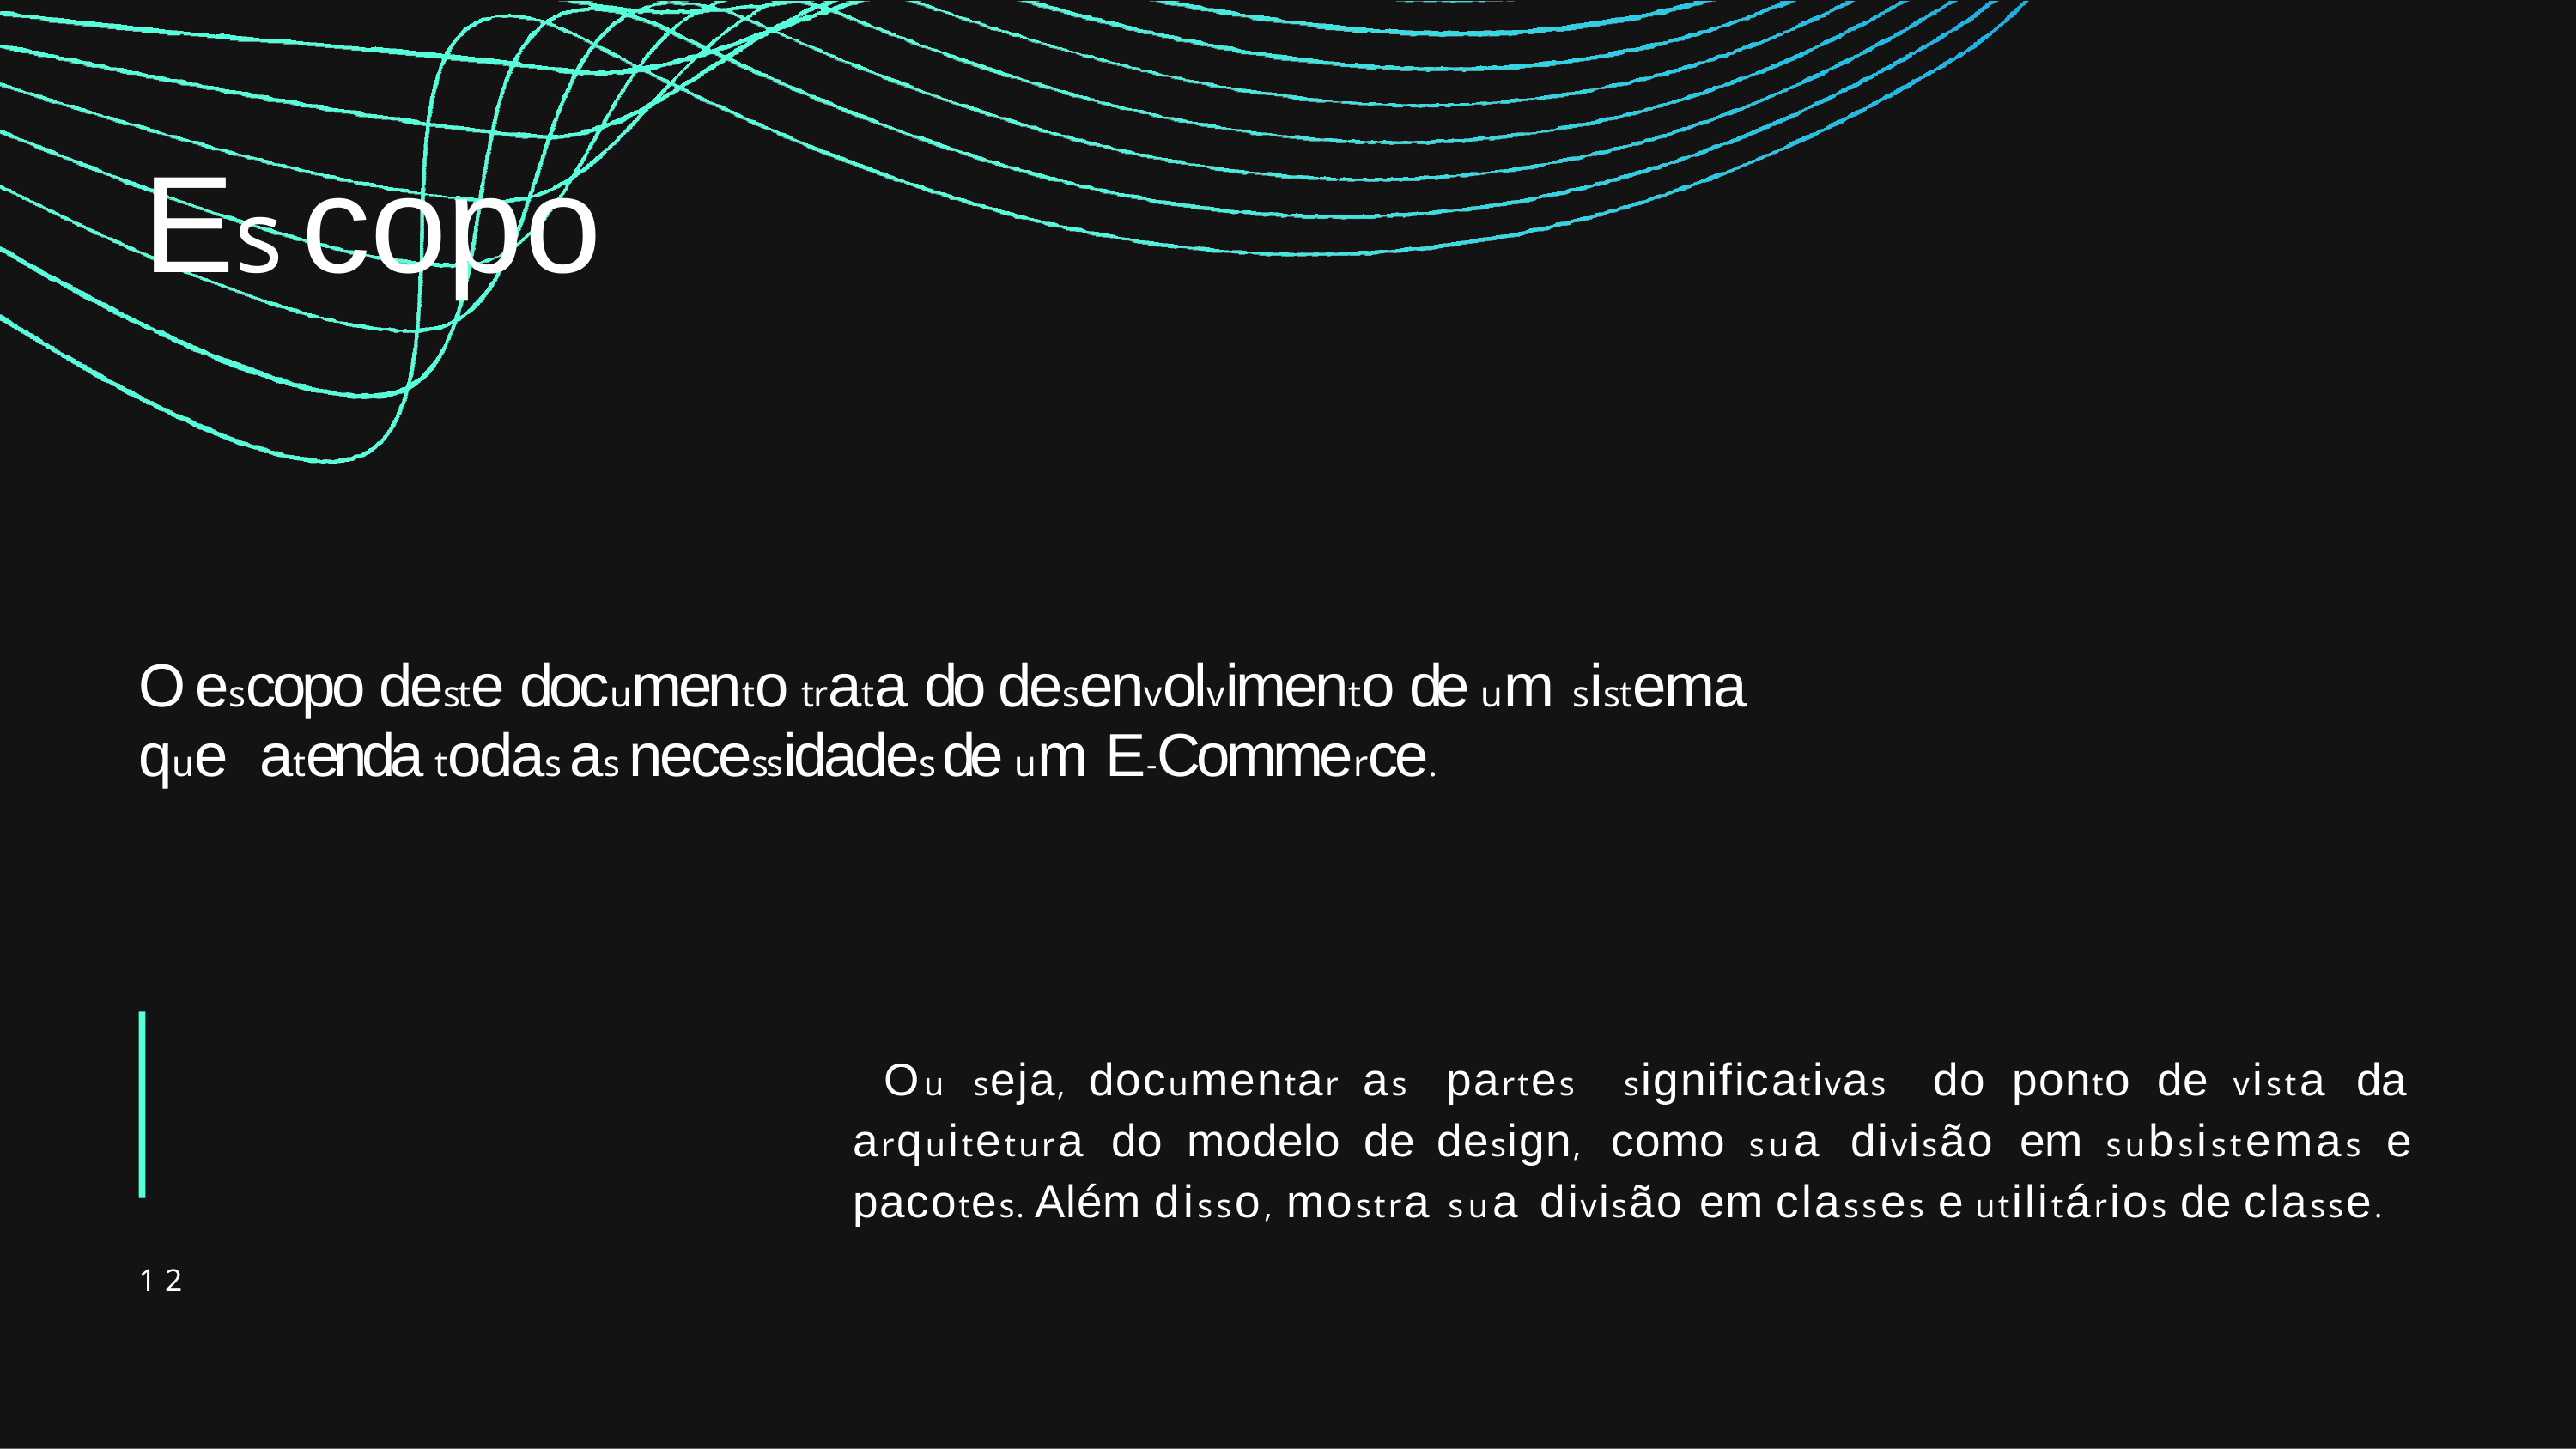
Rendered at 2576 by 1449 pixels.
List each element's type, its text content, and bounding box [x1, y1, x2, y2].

text_box Ou seja, documentar as partes significativas do ponto de vista da arquitetura do modelo de design, como sua divisão em subsistemas e pacotes. Além disso, mostra sua divisão em classes e utilitários de classe. [851, 1042, 2433, 1227]
text_box [138, 1011, 146, 1198]
title Escopo [143, 113, 2433, 378]
text_box O escopo deste documento trata do desenvolvimento de um sistema que atenda todas as necessidades de um E-Commerce. [137, 642, 1818, 789]
text_box [0, 0, 2029, 464]
text_box 12 [137, 1259, 191, 1298]
